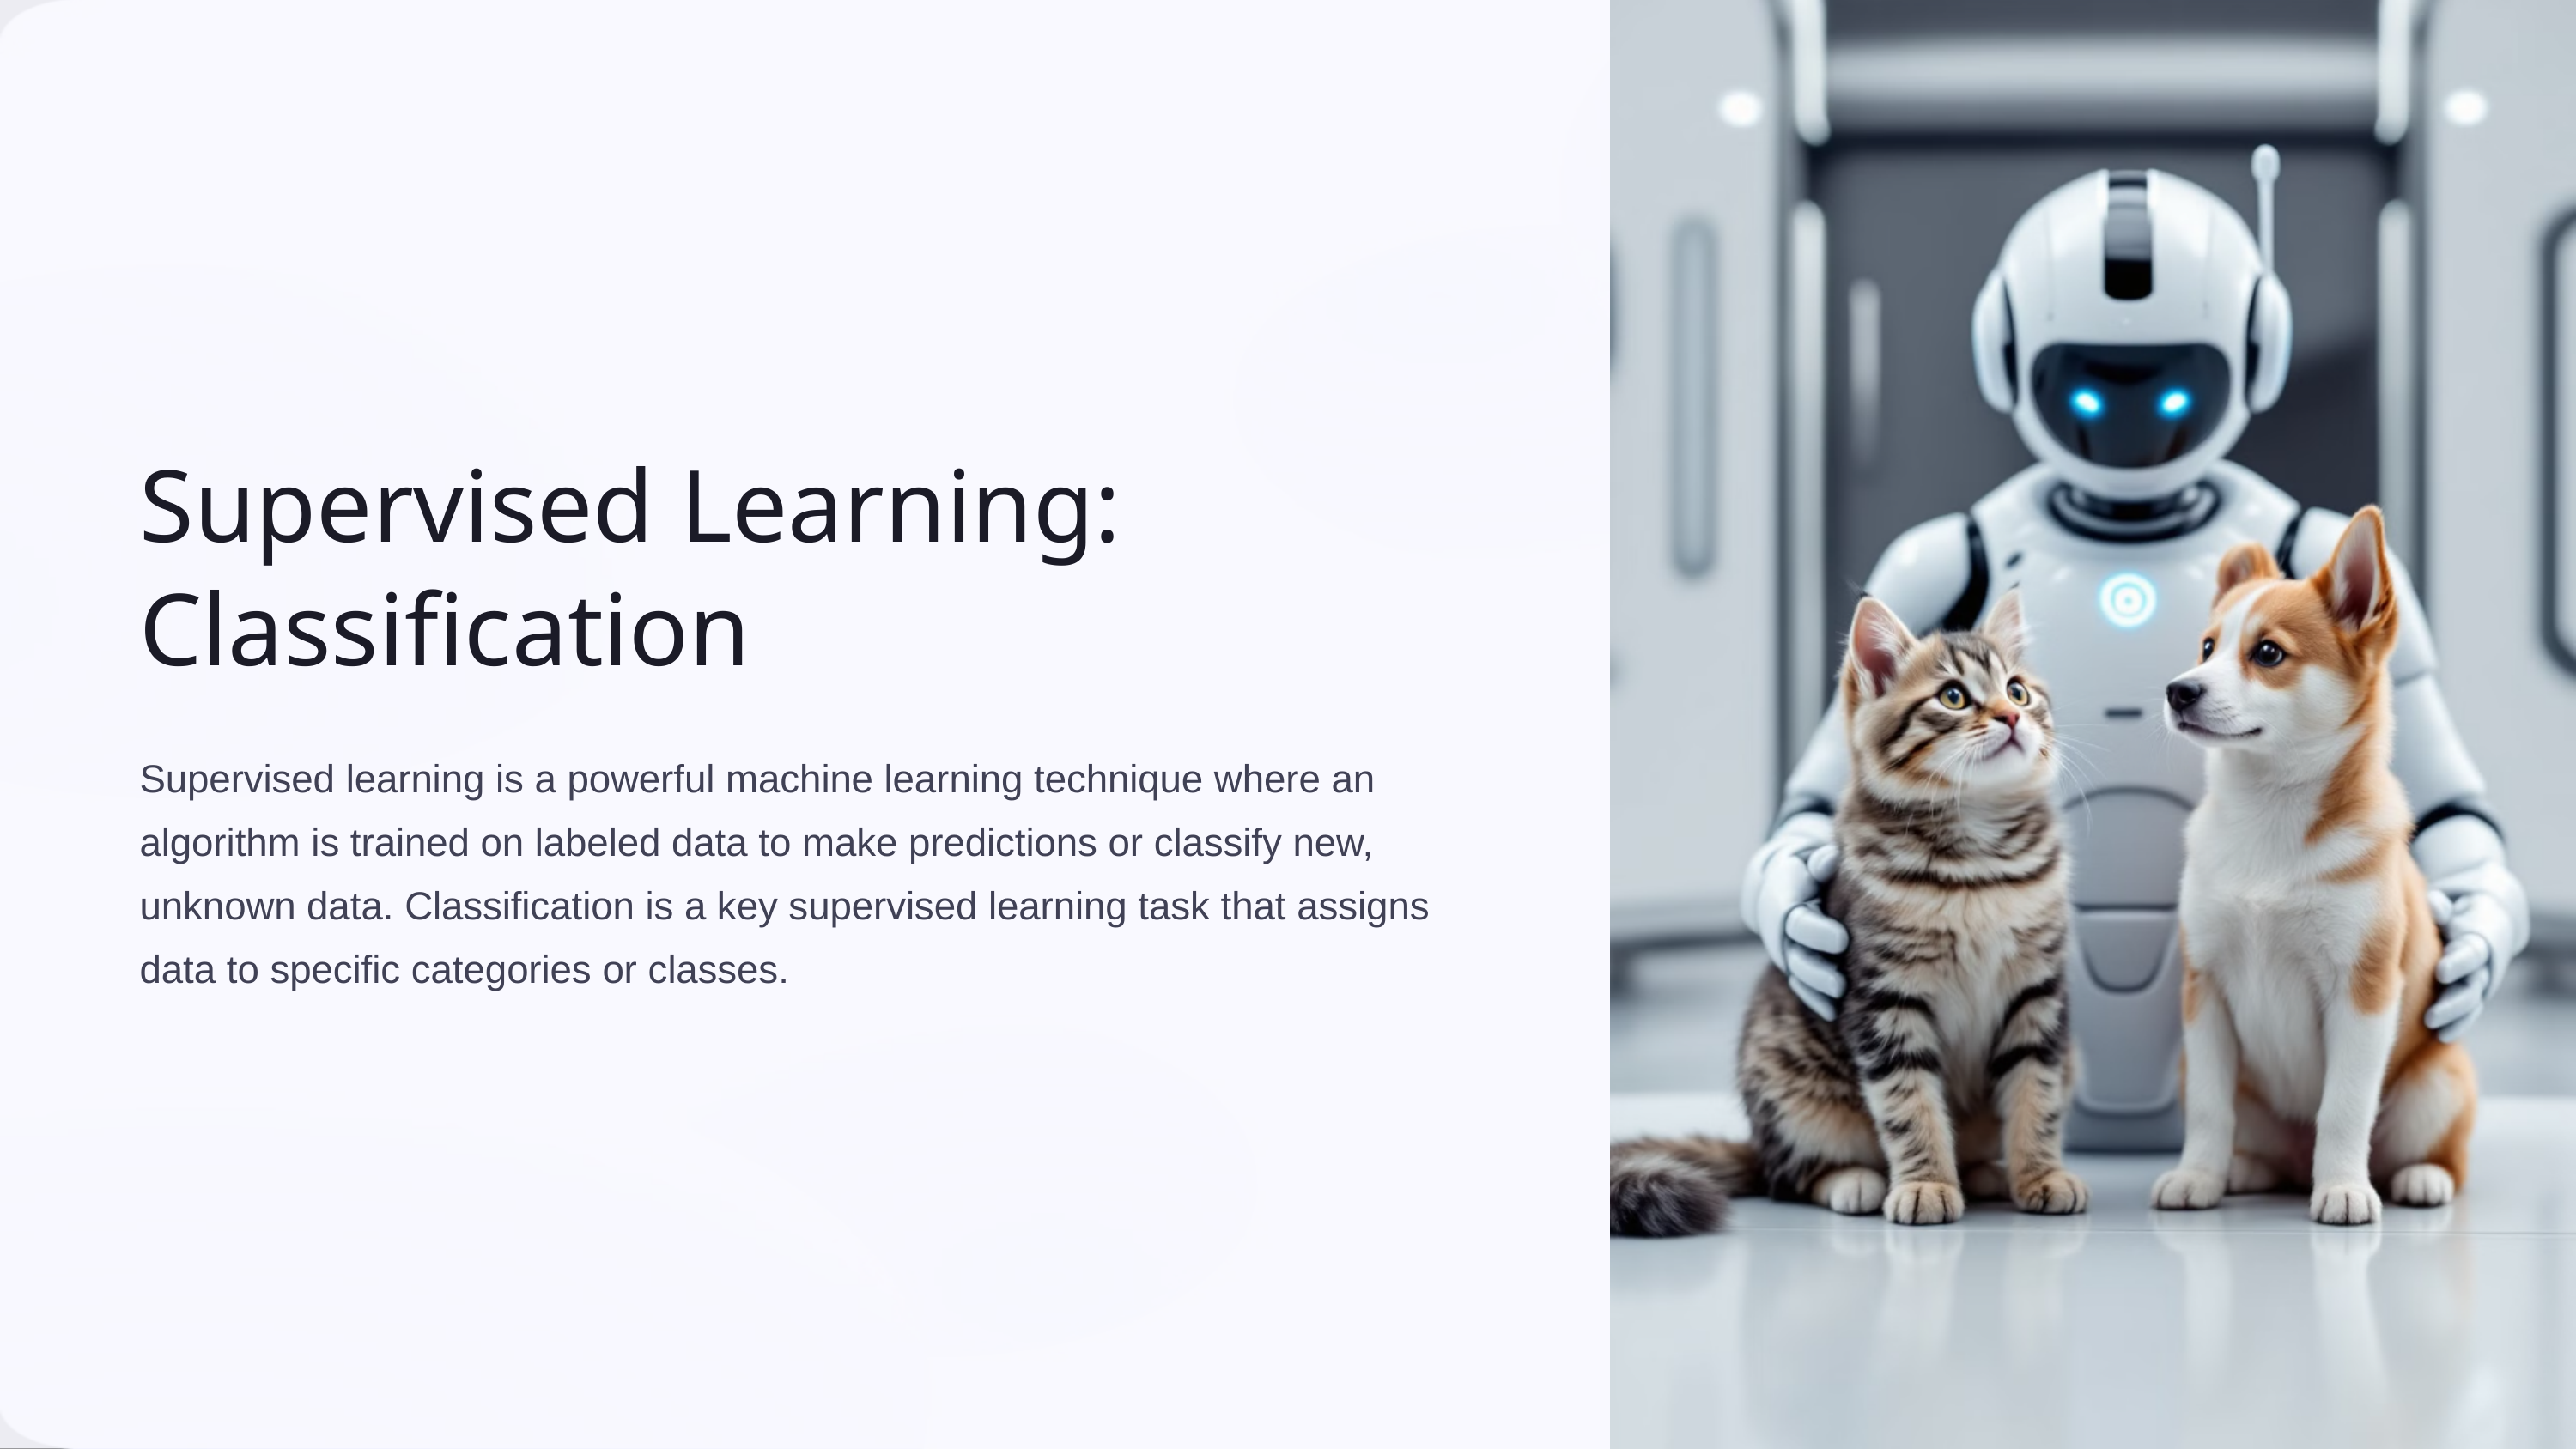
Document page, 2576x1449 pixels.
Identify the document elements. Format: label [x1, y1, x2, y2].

text_box [0, 0, 2576, 1449]
